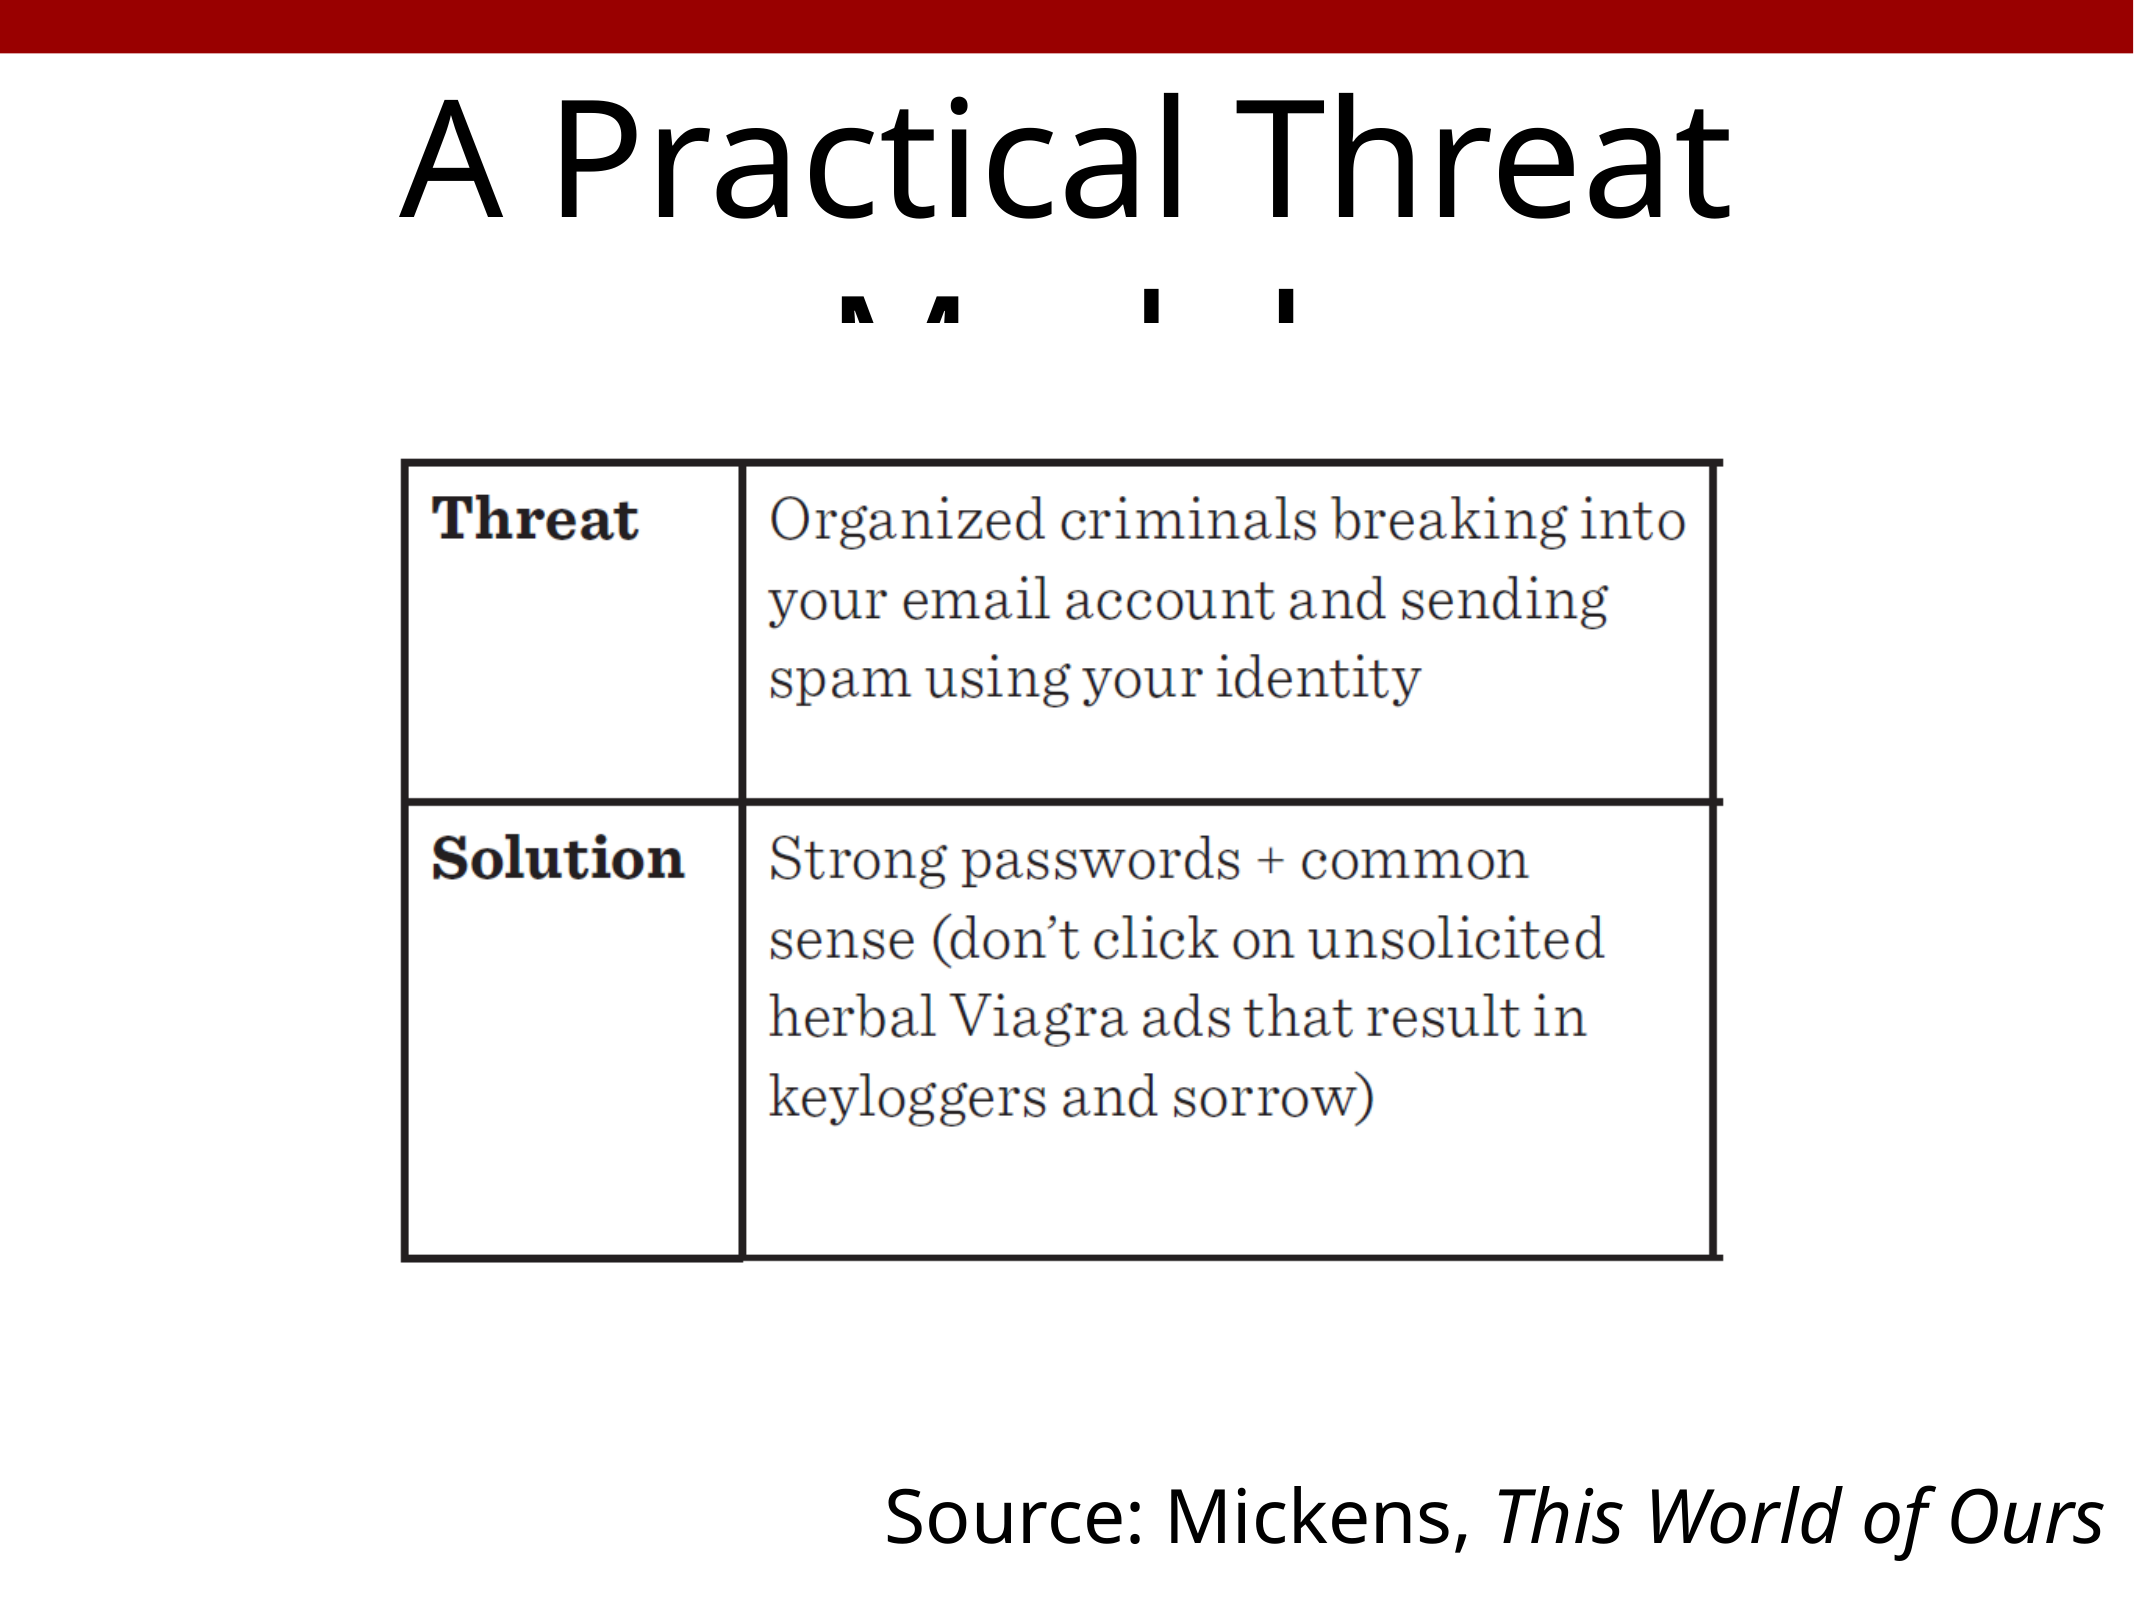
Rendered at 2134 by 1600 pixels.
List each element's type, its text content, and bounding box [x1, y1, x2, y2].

title A Practical Threat Model [155, 72, 1978, 428]
picture [323, 323, 1837, 1341]
text_box Source: Mickens, This World of Ours [876, 1460, 2116, 1567]
